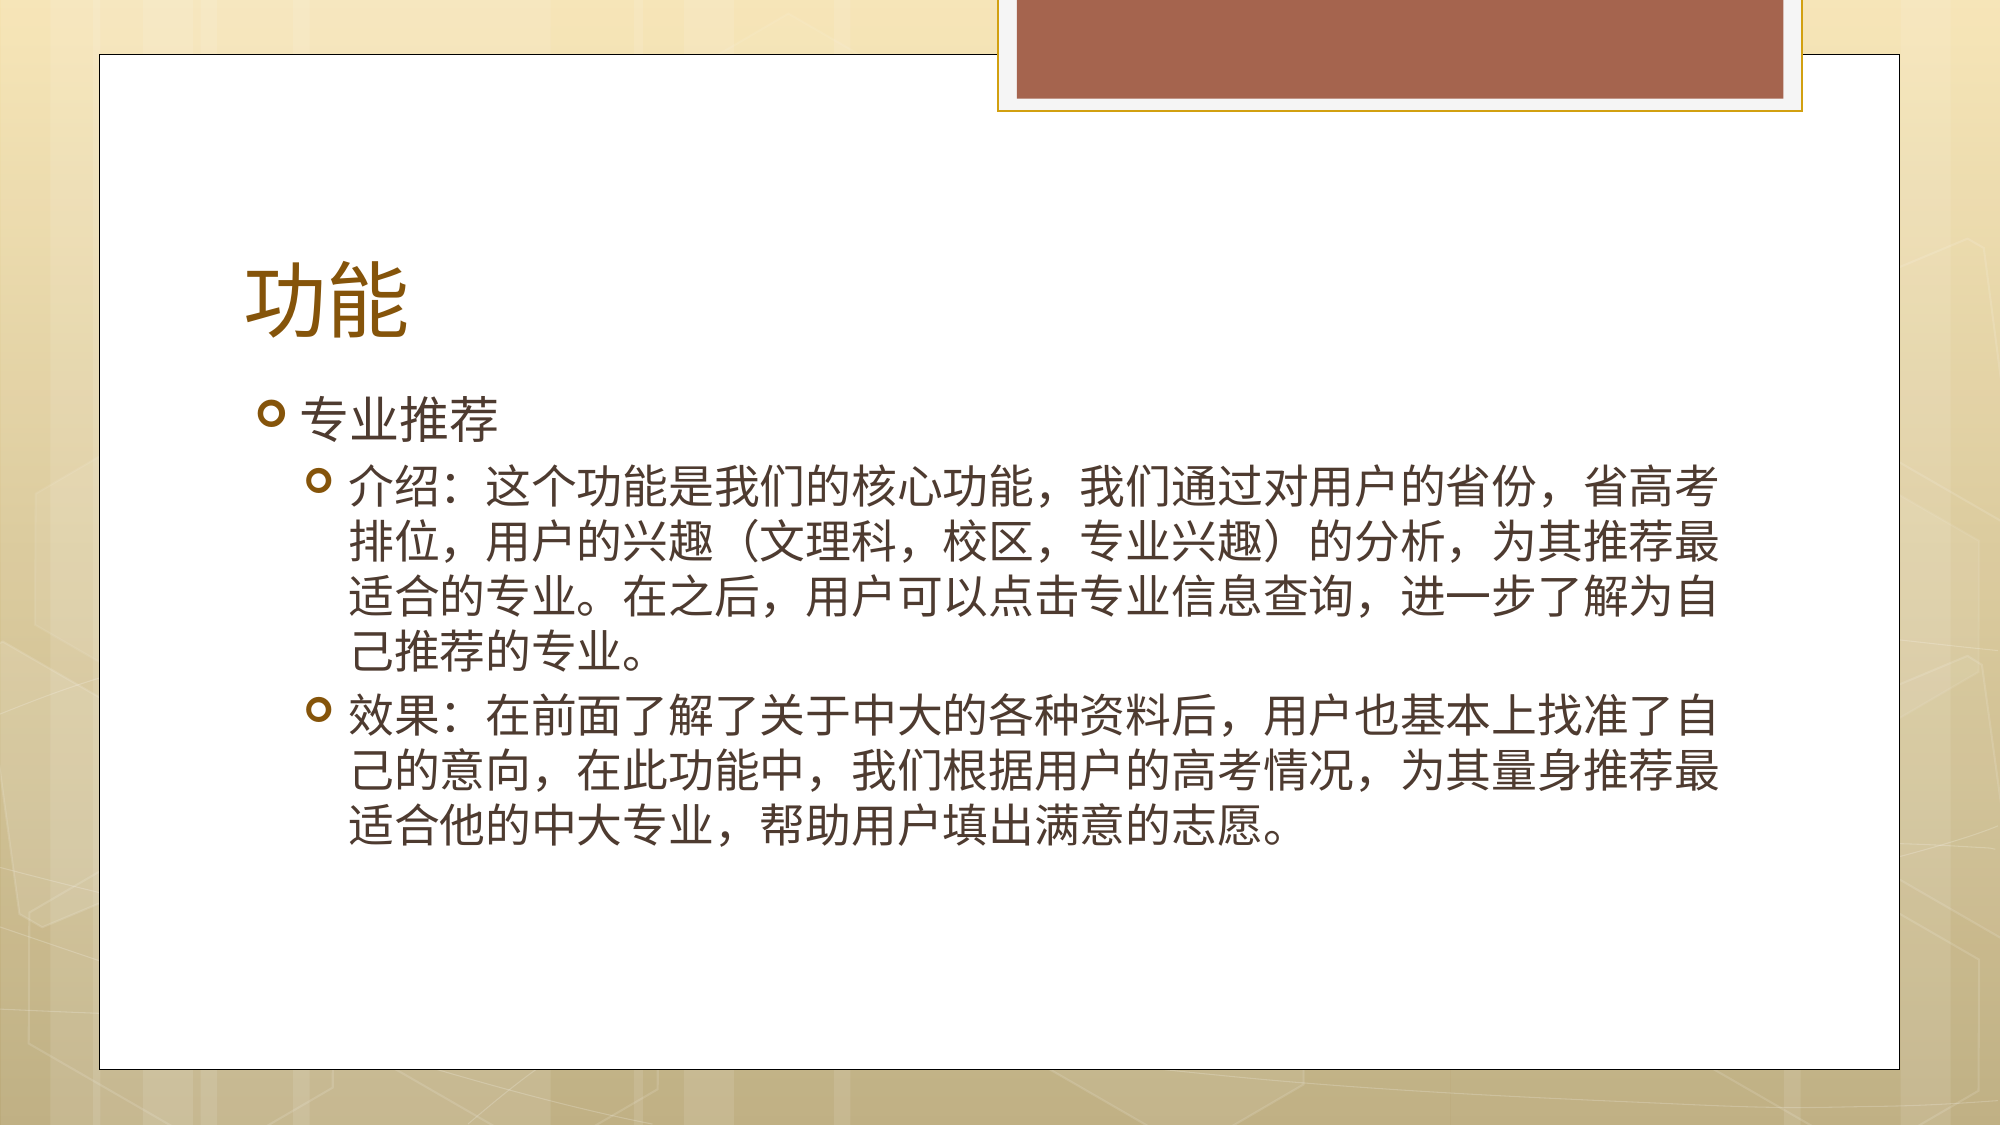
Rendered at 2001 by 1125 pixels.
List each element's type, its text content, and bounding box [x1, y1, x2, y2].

title 功能 [228, 168, 1765, 357]
list 专业推荐 介绍：这个功能是我们的核心功能，我们通过对用户的省份，省高考排位，用户的兴趣（文理科，校区，专业兴趣）的分析，为其推荐最适合的专业。在之后，用户可以点击专业信息查询，进一步了解为自己推荐的专业。 效果：在前面了解了关于中大的各种资料后，用户也基本上找准了自己的意向，在此功能中，我们根据用户的高考情况，为其量身推荐最适合他的中大专业，帮助用户填出满意的志愿。 [228, 381, 1769, 957]
